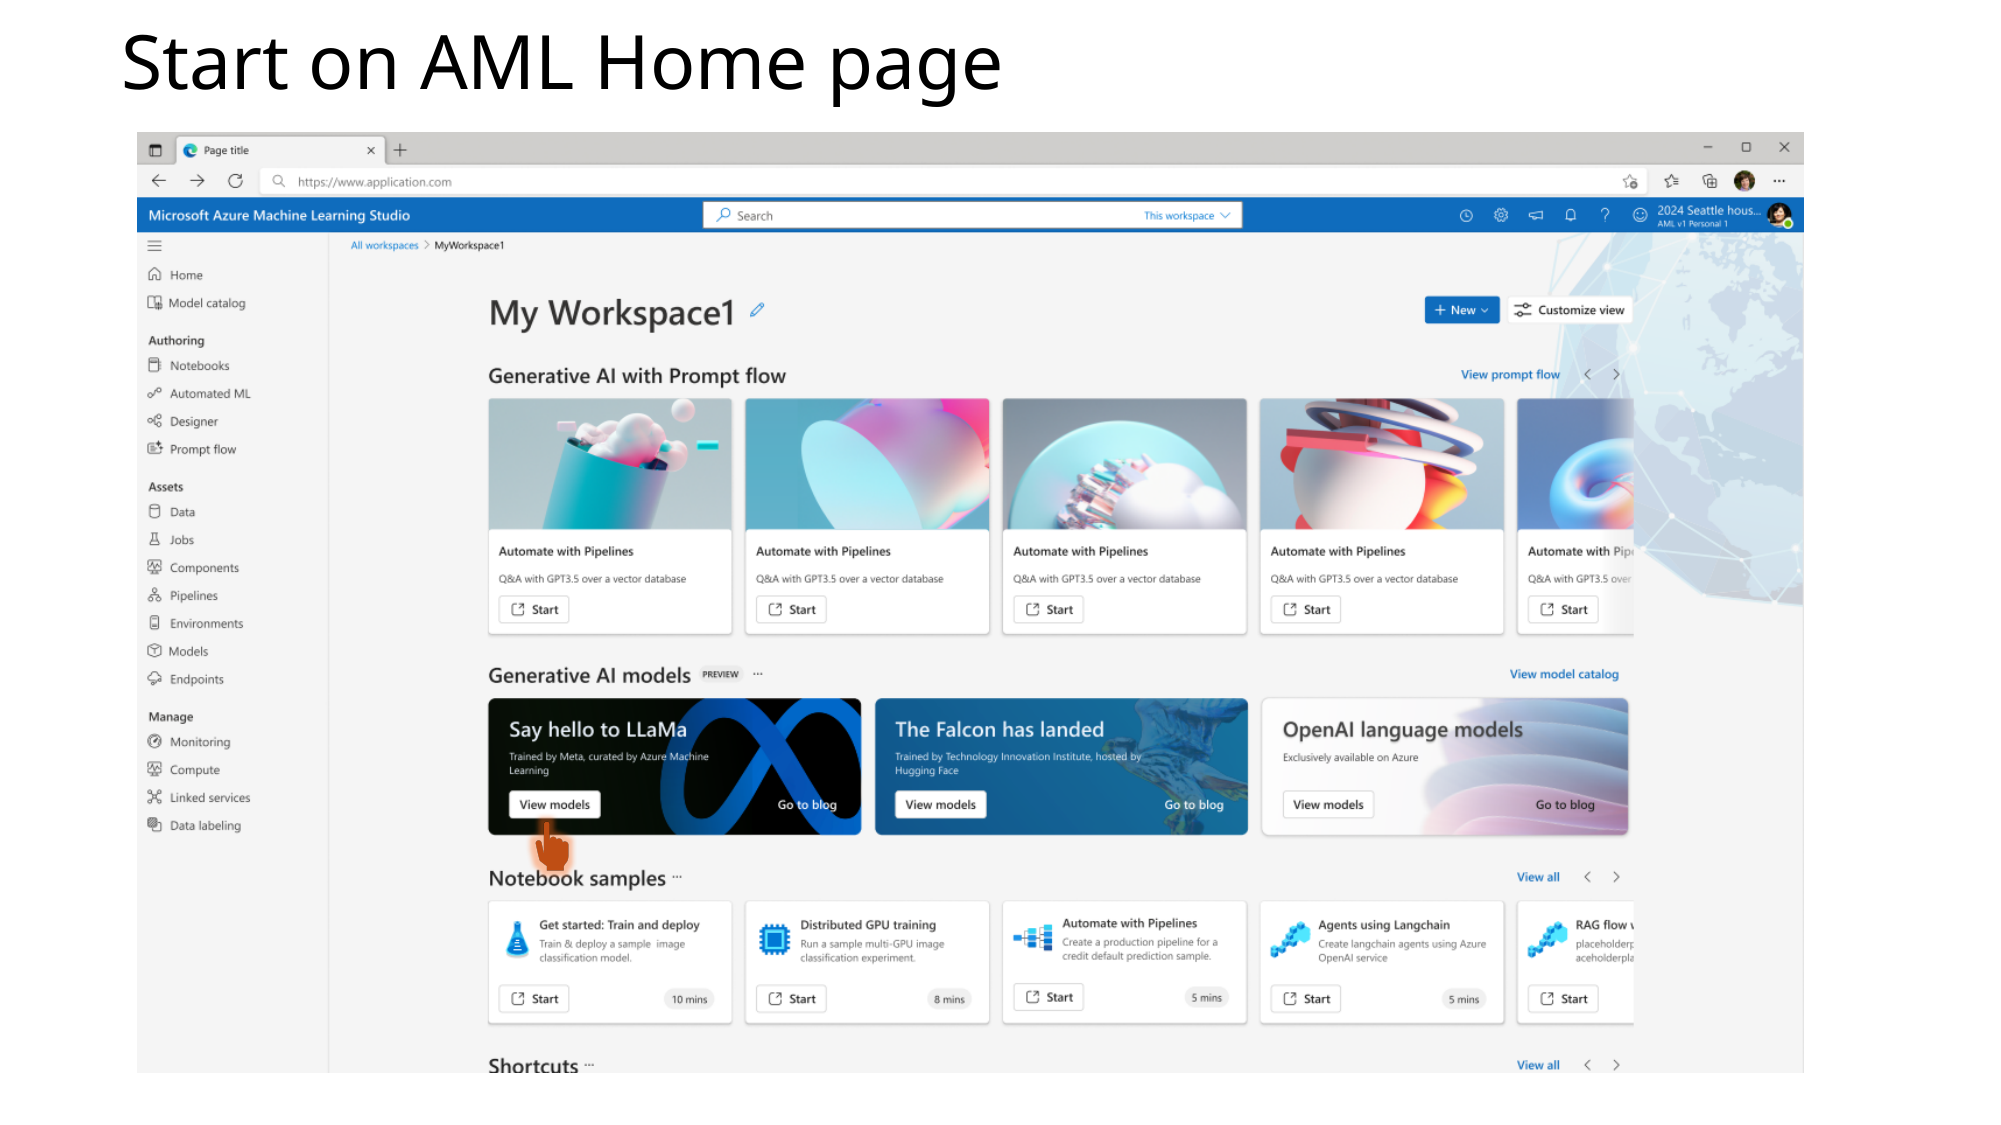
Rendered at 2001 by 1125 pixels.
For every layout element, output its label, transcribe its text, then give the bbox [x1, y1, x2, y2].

picture [136, 132, 1805, 1073]
title Start on AML Home page [106, 34, 1832, 96]
